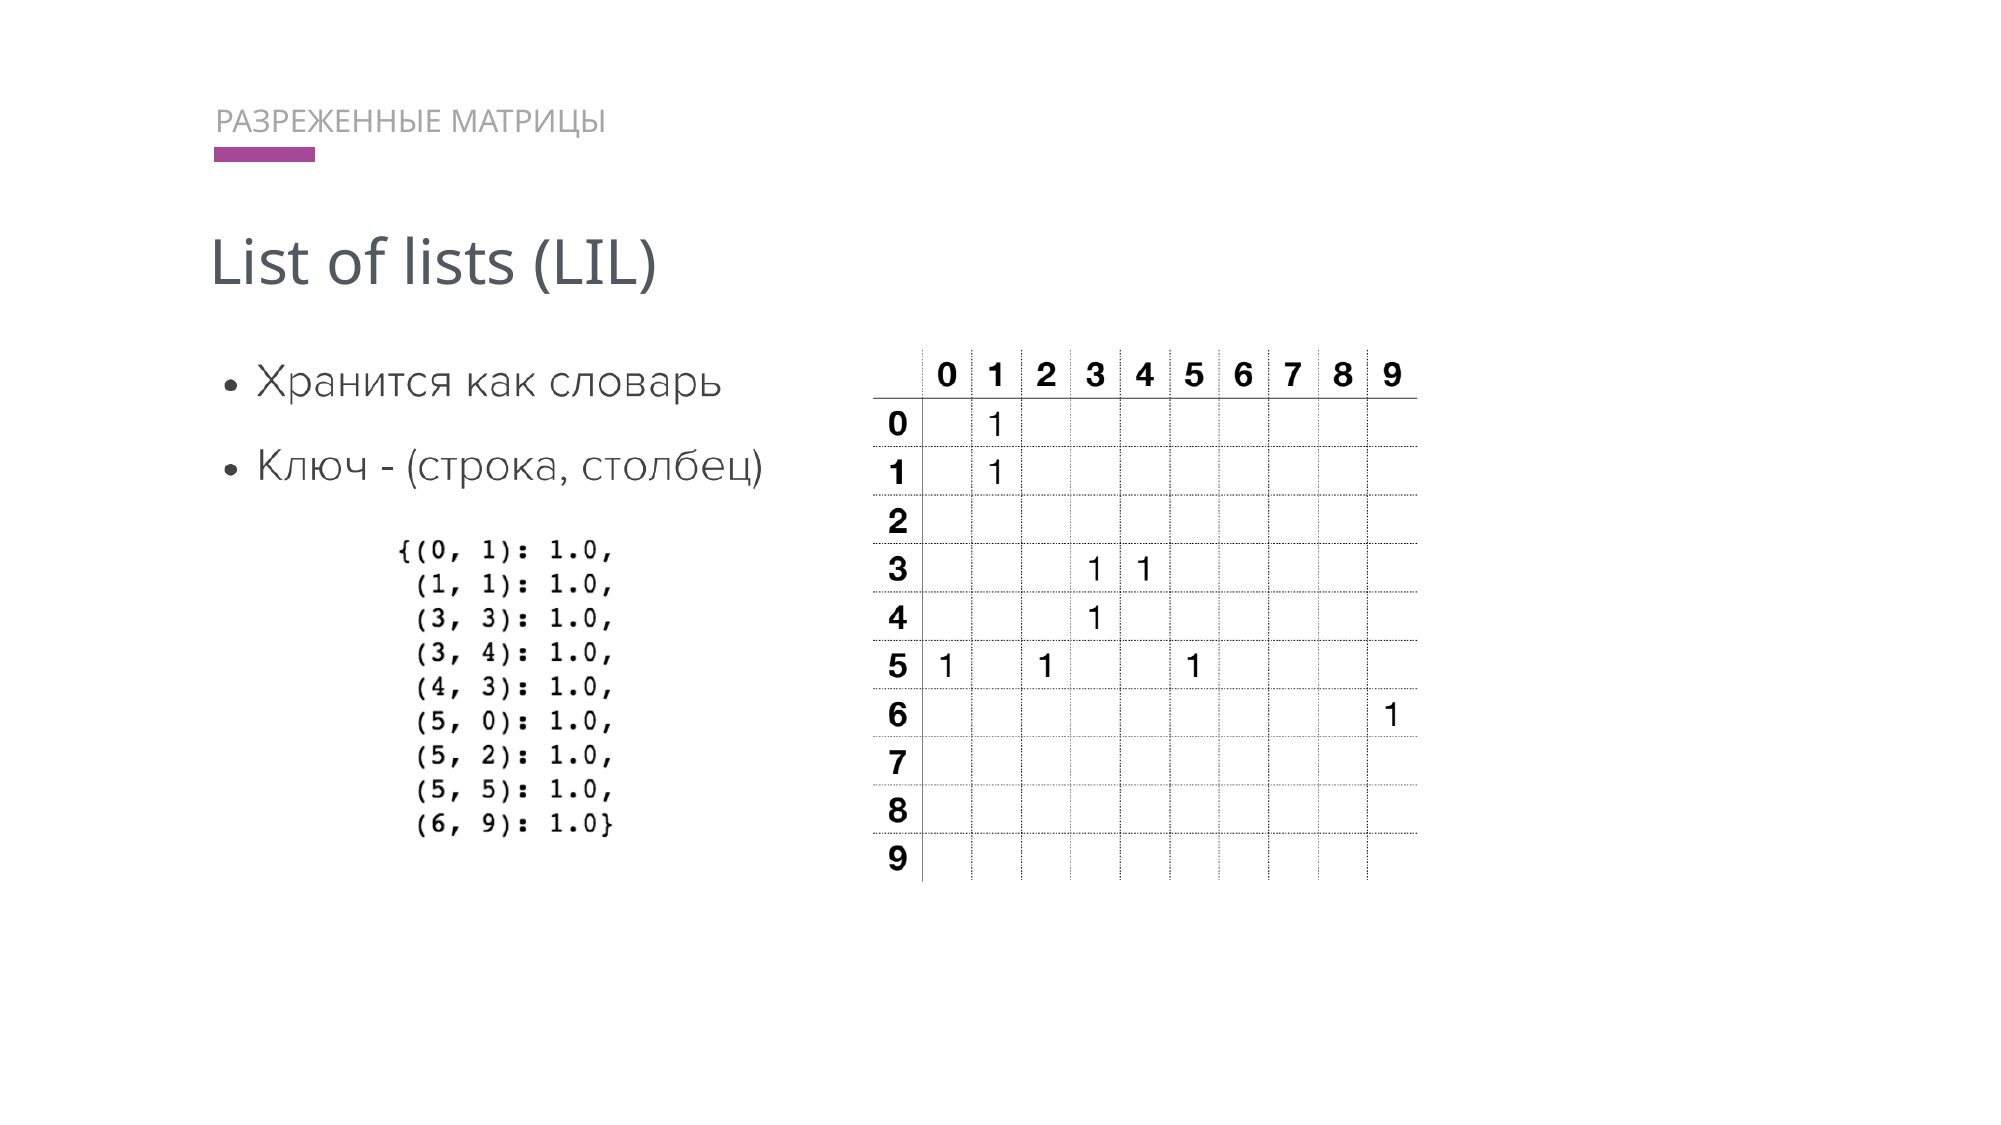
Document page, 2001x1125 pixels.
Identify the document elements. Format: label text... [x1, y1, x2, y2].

text_box List of lists (LIL) [204, 195, 1794, 335]
picture [210, 316, 1480, 893]
text_box РАЗРЕЖЕННЫЕ МАТРИЦЫ [211, 85, 1800, 139]
